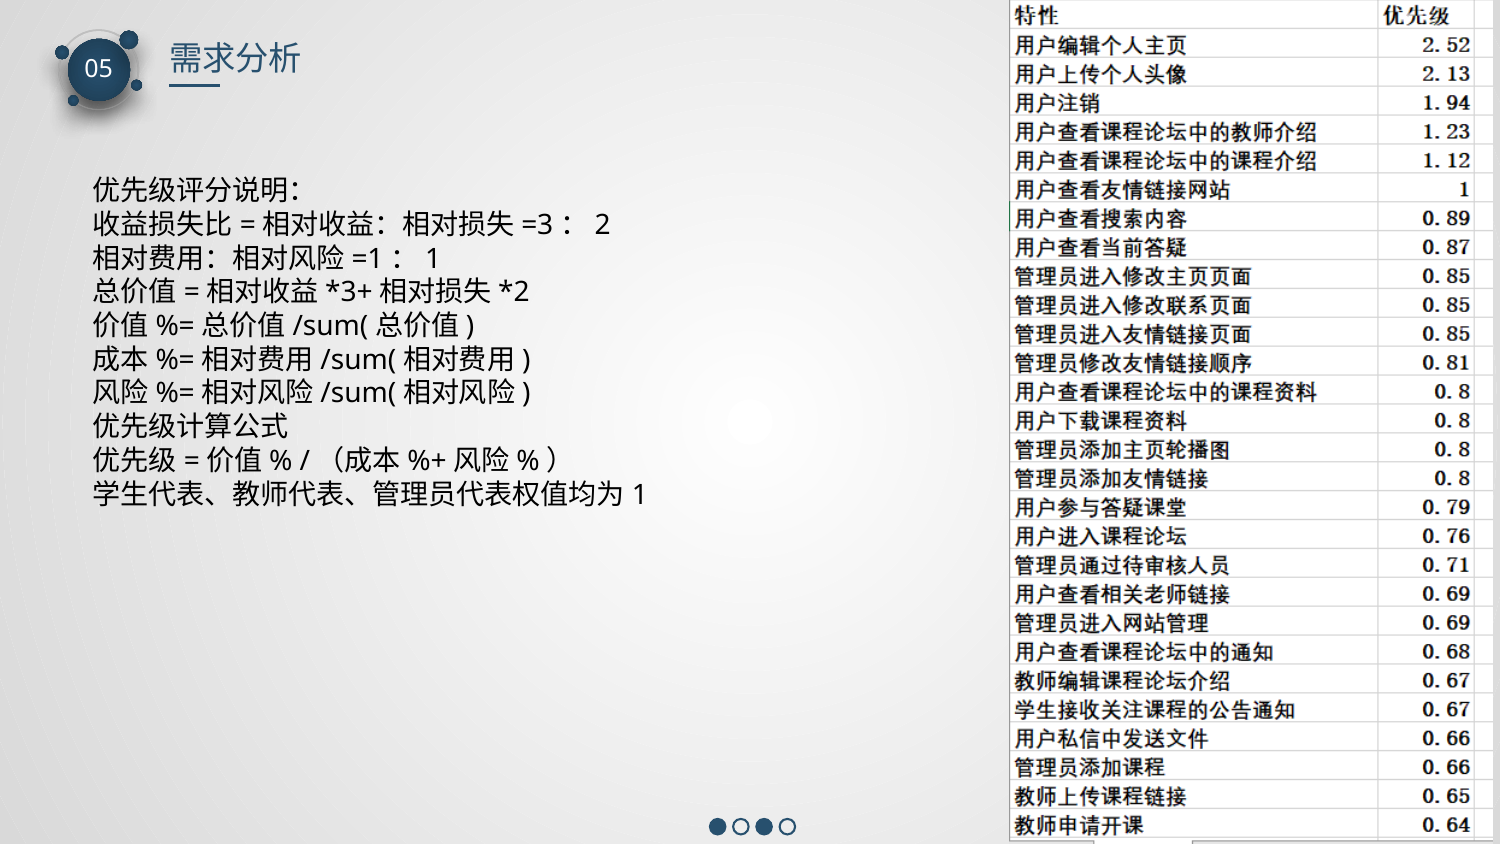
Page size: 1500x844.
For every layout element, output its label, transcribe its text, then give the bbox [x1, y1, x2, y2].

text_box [55, 30, 143, 110]
text_box 需求分析 [154, 30, 318, 85]
picture [1008, 0, 1493, 844]
text_box 优先级评分说明： 收益损失比=相对收益：相对损失=3：2 相对费用：相对风险=1：1 总价值=相对收益*3+相对损失*2 价值%=总价值/sum(总价值) 成本%=相对费用/sum(相对费用) 风险%=相对风险/sum(相对风险) 优先级计算公式 优先级=价值% /（成本%+风险%） 学生代表、教师代表、管理员代表权值均为1 [78, 165, 710, 585]
